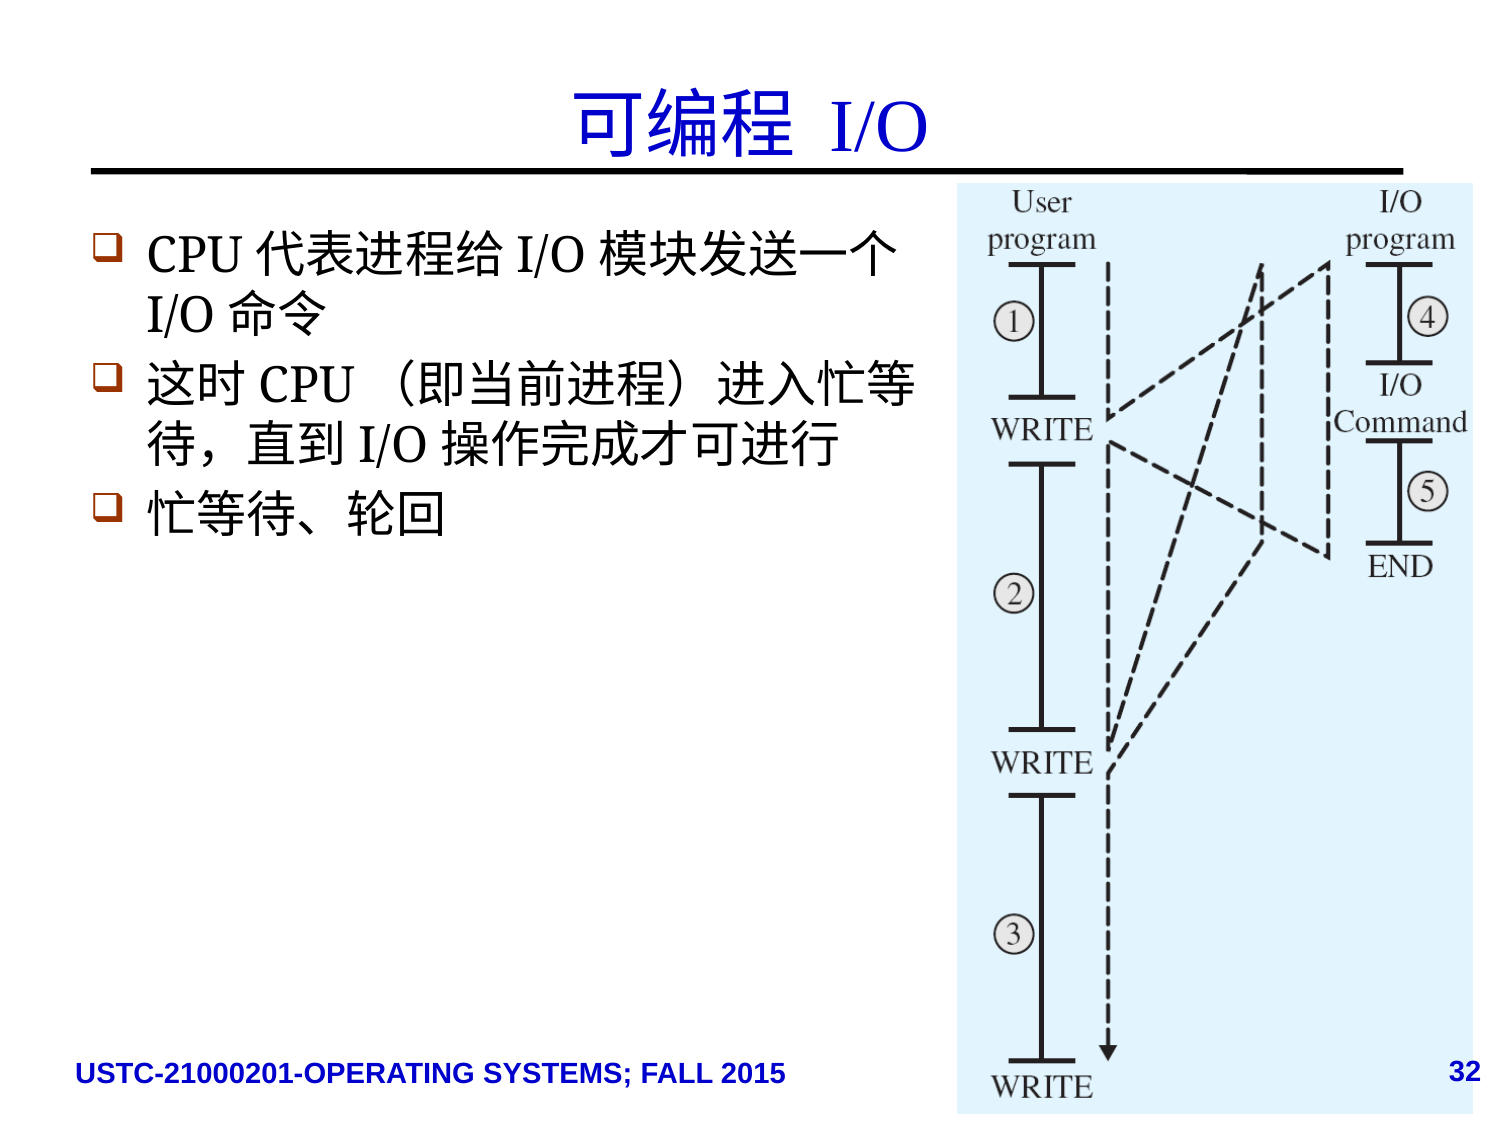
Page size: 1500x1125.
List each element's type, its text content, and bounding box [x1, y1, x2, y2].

slide_number 32 [1344, 1044, 1497, 1123]
picture [956, 183, 1474, 1114]
title 可编程 I/O [74, 27, 1426, 216]
list CPU代表进程给I/O模块发送一个I/O命令 这时CPU（即当前进程）进入忙等待，直到I/O操作完成才可进行 忙等待、轮回 [74, 214, 939, 977]
footer USTC-21000201-OPERATING SYSTEMS; FALL 2015 [59, 1046, 1243, 1125]
